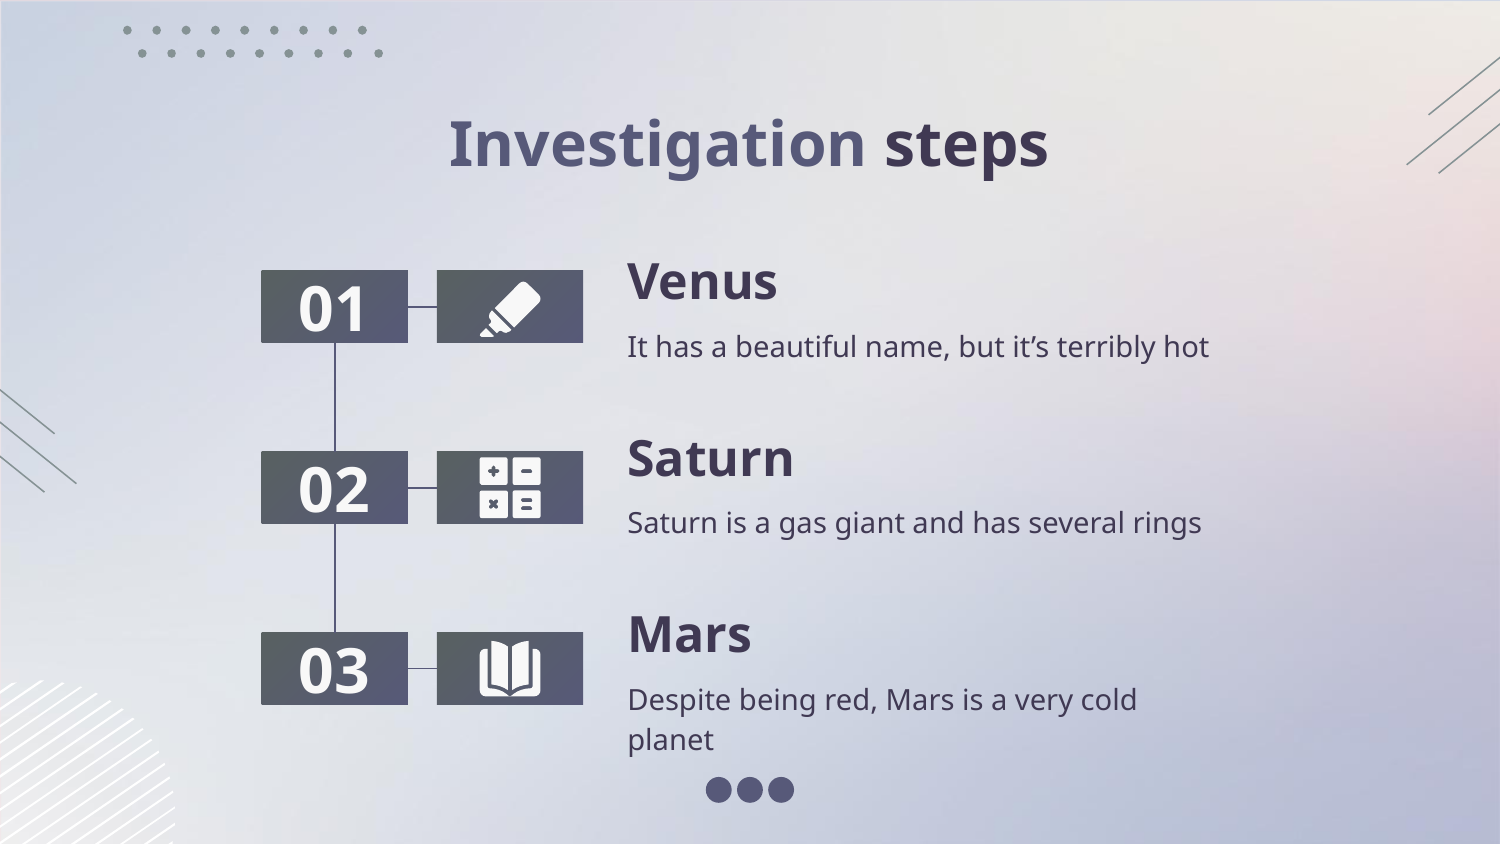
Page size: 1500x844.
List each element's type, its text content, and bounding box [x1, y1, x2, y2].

title 02 [261, 451, 408, 524]
subtitle Saturn is a gas giant and has several rings [612, 502, 1239, 545]
picture [2, 2, 1499, 844]
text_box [479, 640, 541, 697]
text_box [478, 281, 542, 338]
text_box [436, 451, 584, 524]
title Investigation steps [118, 88, 1382, 167]
title 01 [261, 270, 408, 343]
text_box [479, 456, 541, 519]
title 03 [261, 632, 408, 705]
text_box [436, 632, 584, 705]
title Saturn [612, 440, 1239, 502]
title Mars [612, 617, 1239, 678]
title Venus [612, 263, 1239, 325]
text_box [436, 270, 584, 343]
subtitle Despite being red, Mars is a very cold planet [612, 678, 1239, 722]
subtitle It has a beautiful name, but it’s terribly hot [612, 325, 1239, 369]
